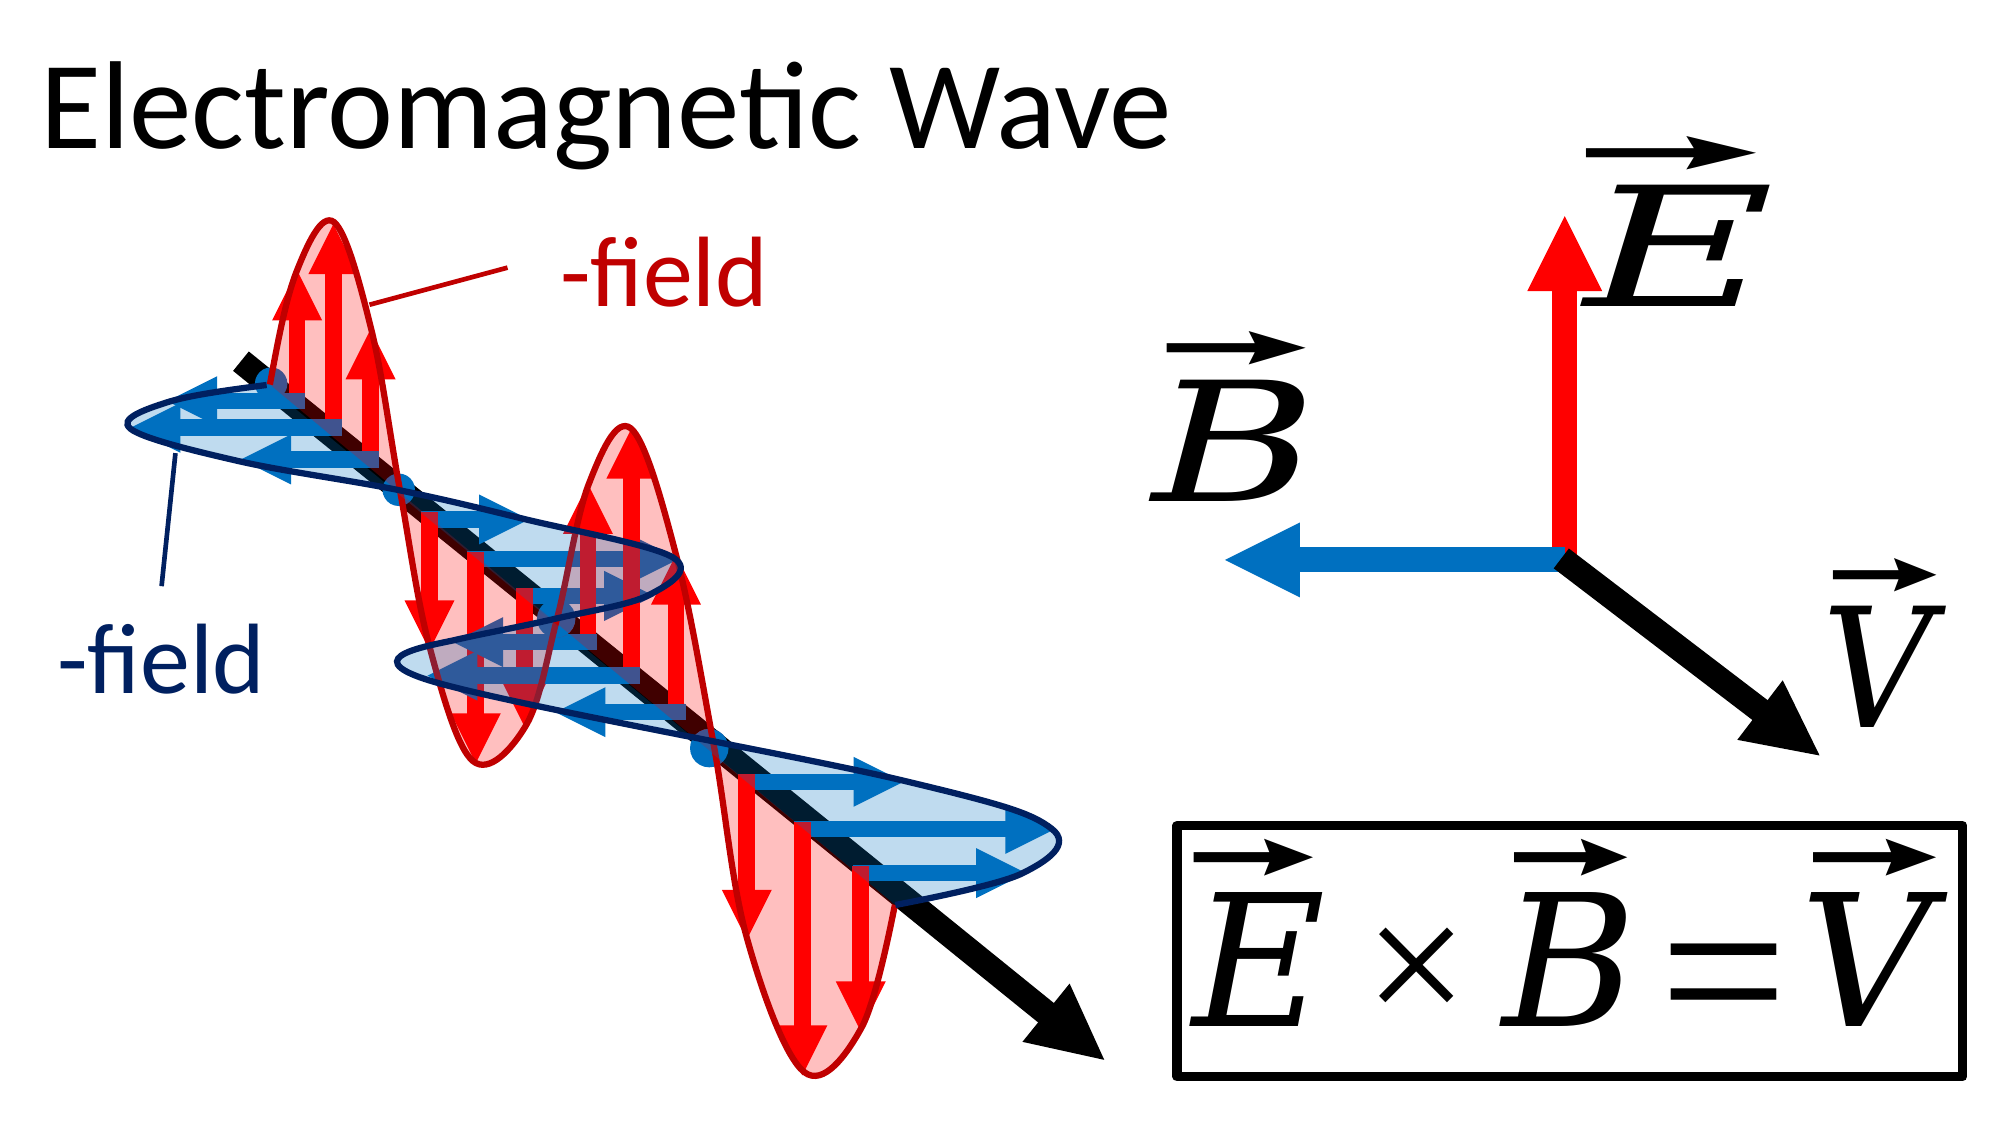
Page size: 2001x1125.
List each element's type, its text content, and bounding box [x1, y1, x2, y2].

text_box Electromagnetic Wave [25, 16, 1223, 182]
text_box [4, 199, 1105, 1076]
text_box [1138, 129, 1955, 770]
